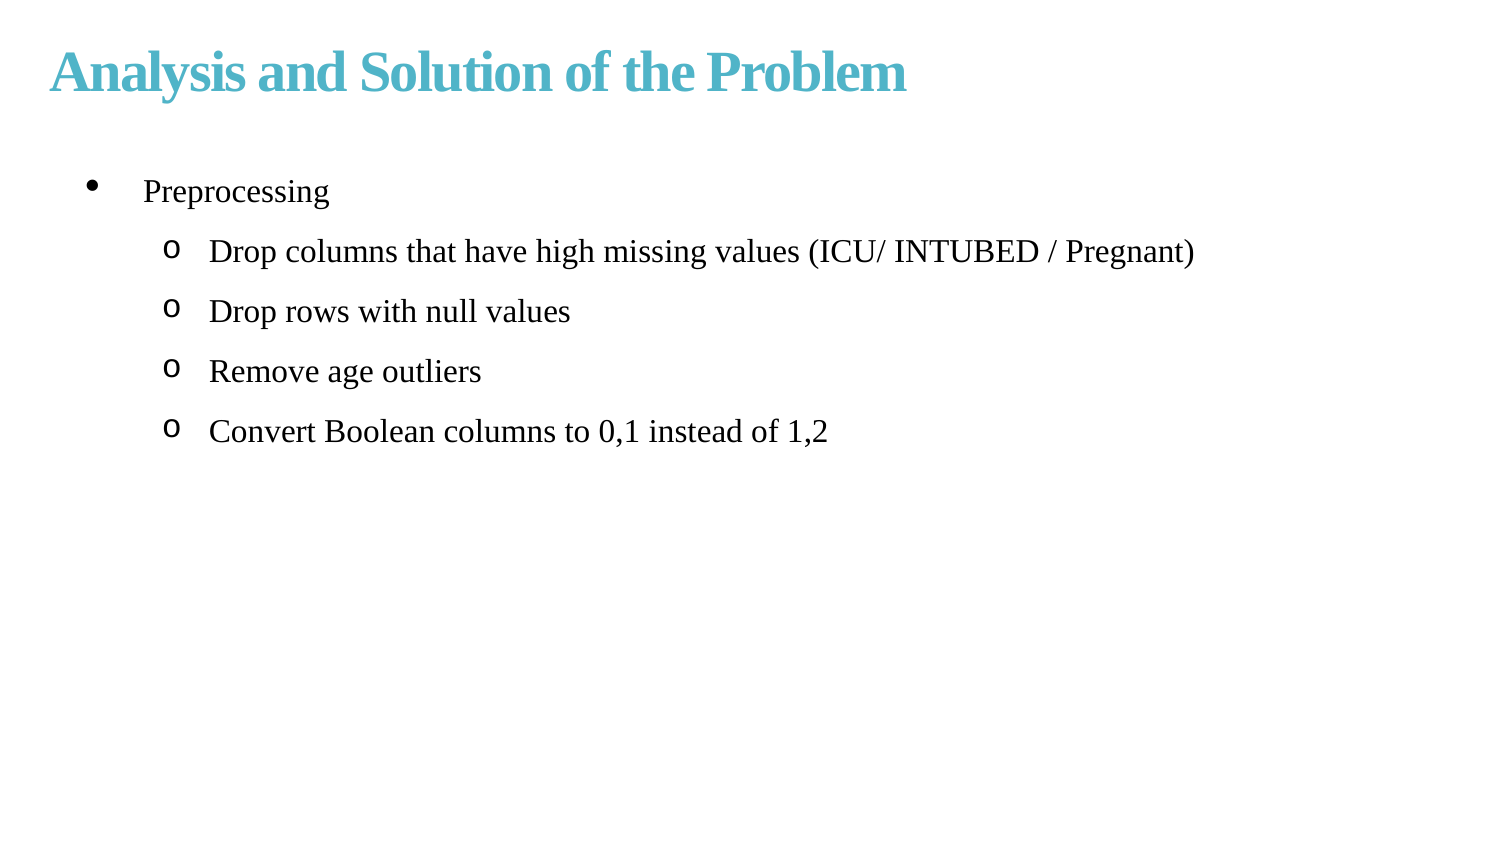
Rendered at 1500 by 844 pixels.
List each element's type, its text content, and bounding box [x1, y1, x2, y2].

title Analysis and Solution of the Problem [34, 38, 1138, 118]
text_box Preprocessing Drop columns that have high missing values (ICU/ INTUBED / Pregnant) Drop rows with null values Remove age outliers Convert Boolean columns to 0,1 instead of 1,2 [72, 142, 1212, 502]
